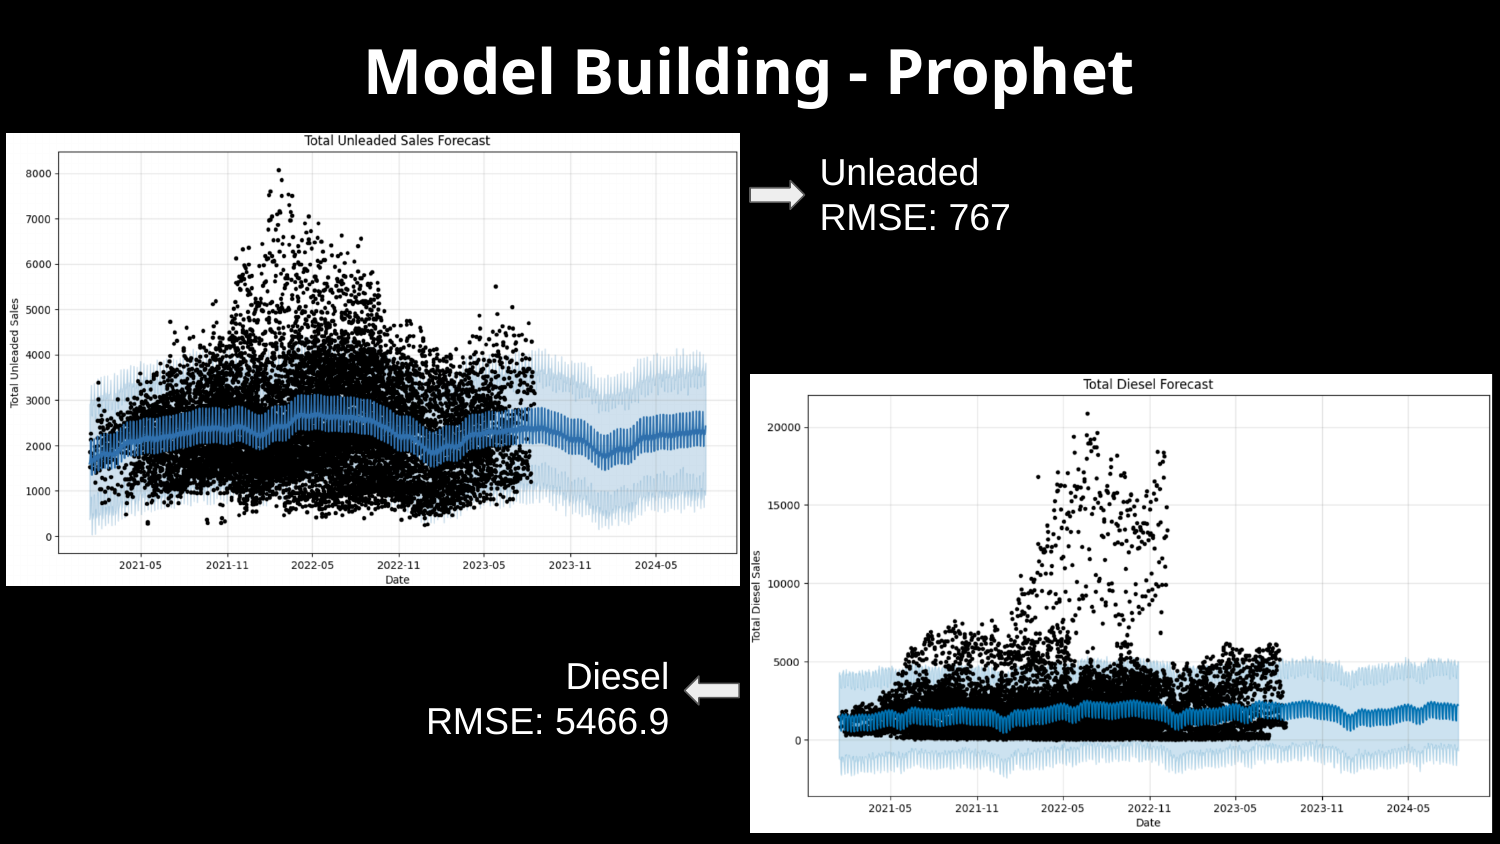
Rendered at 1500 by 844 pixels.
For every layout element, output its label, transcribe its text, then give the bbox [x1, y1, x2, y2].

text_box Unleaded RMSE: 767 [804, 133, 1268, 290]
text_box [684, 676, 740, 705]
text_box Model Building - Prophet [263, 16, 1237, 100]
text_box [750, 180, 804, 210]
picture [749, 374, 1493, 834]
text_box Diesel RMSE: 5466.9 [336, 637, 685, 782]
picture [5, 133, 740, 586]
